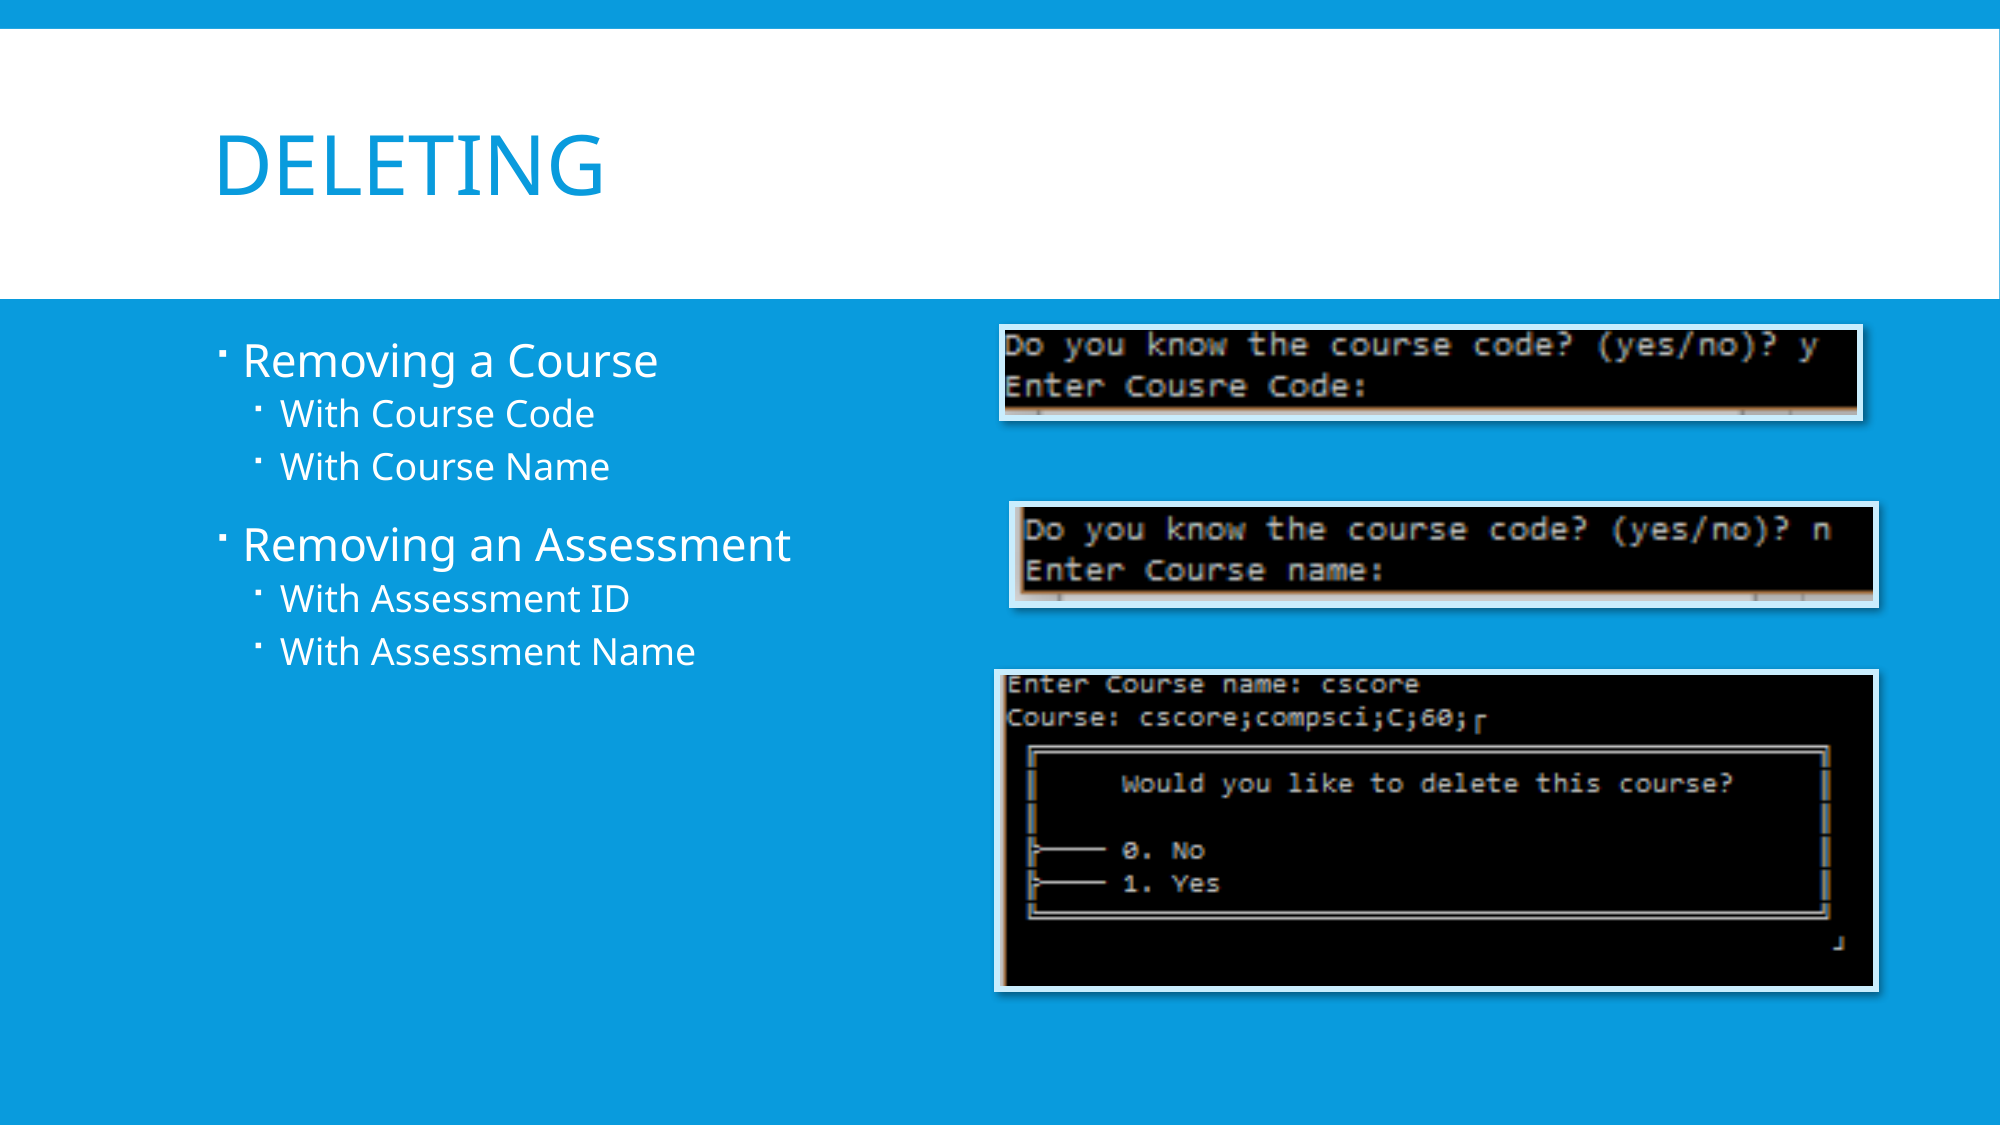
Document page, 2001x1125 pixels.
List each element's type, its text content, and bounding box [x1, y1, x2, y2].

picture [1004, 329, 1858, 416]
title Deleting [197, 46, 1803, 295]
list Removing a Course With Course Code With Course Name Removing an Assessment With Assessment ID With Assessment Name [197, 329, 1803, 1020]
picture [999, 674, 1873, 987]
picture [1014, 506, 1873, 602]
